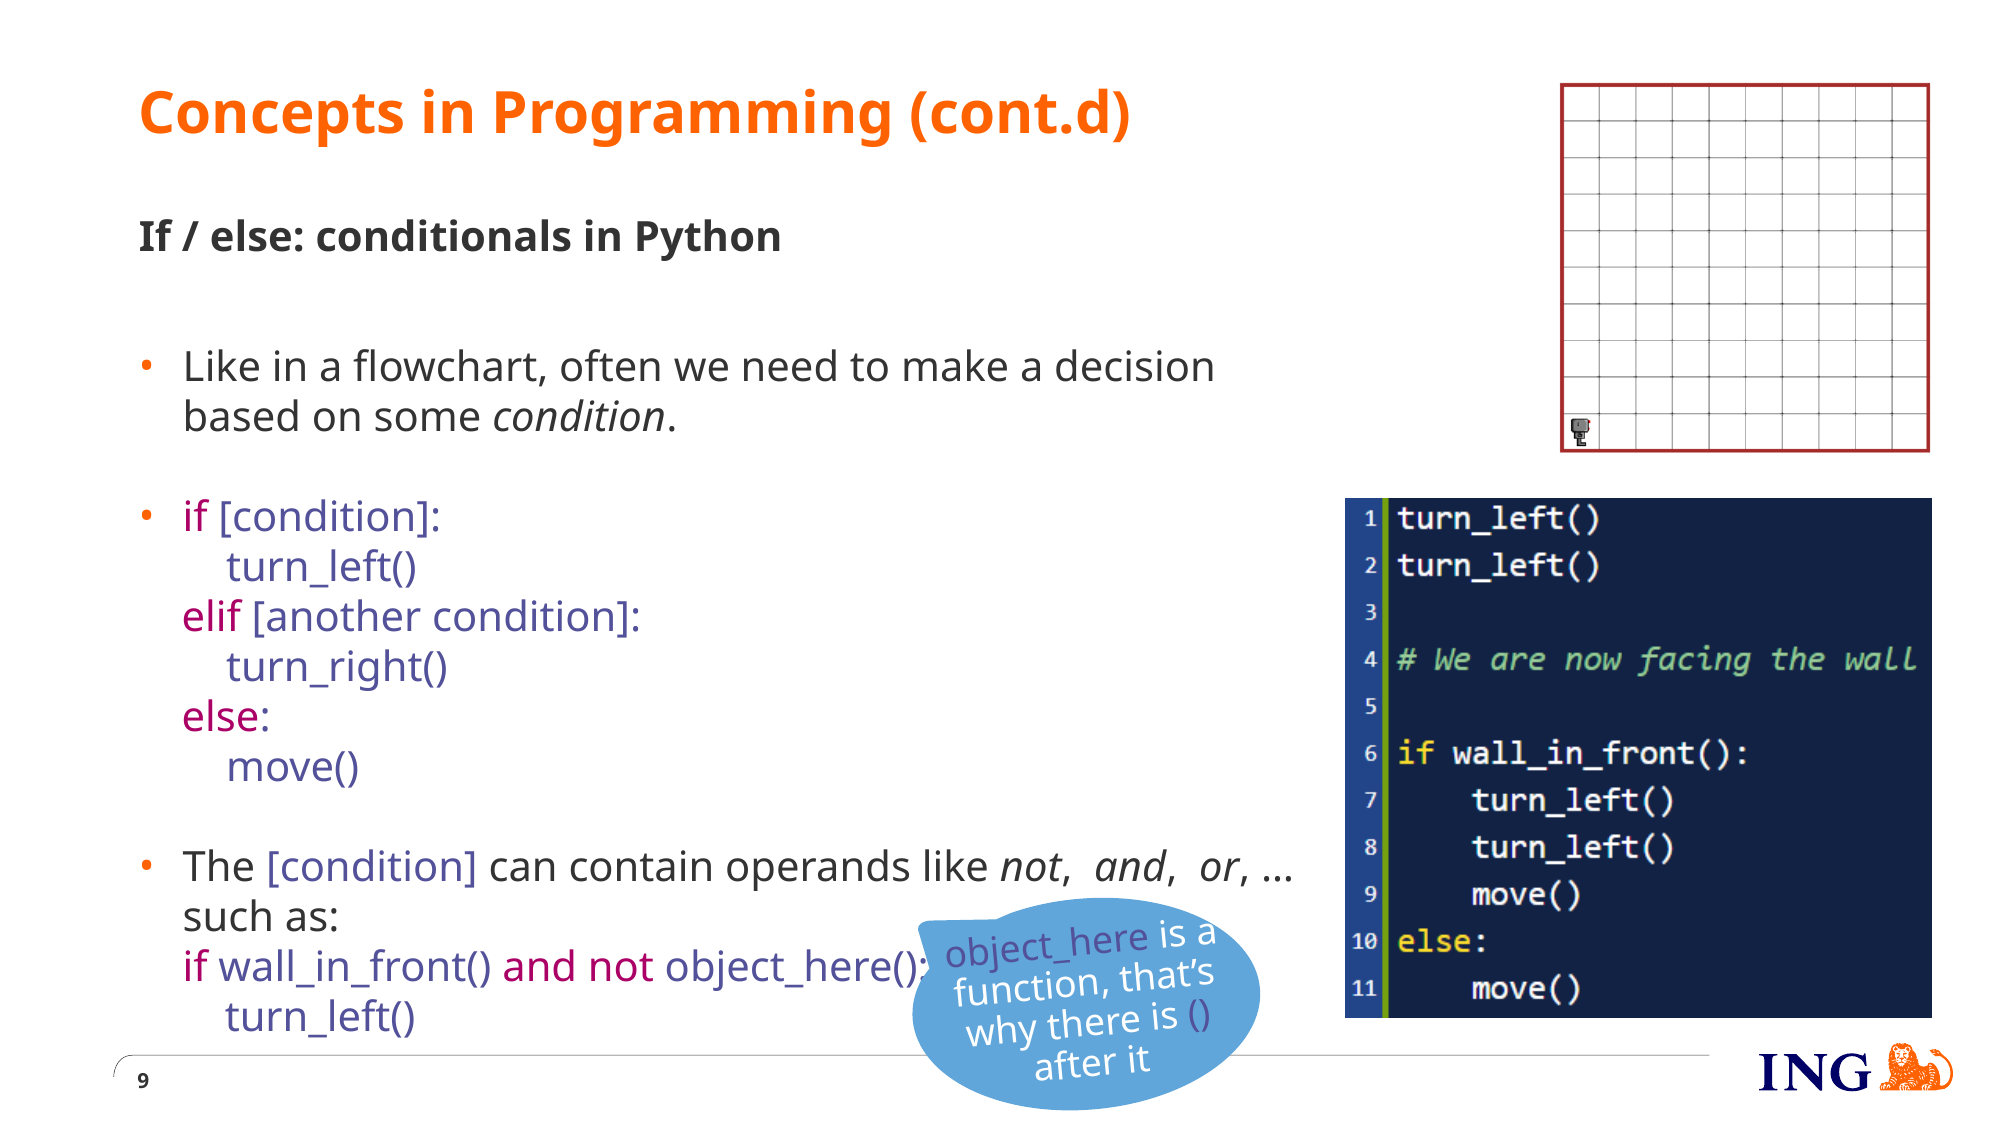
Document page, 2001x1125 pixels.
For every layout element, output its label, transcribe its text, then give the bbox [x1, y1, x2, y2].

slide_number 9 [137, 1065, 219, 1097]
title Concepts in Programming (cont.d) [138, 46, 1858, 187]
list If / else: conditionals in Python Like in a flowchart, often we need to make a decision based on some condition. if [condition]: turn_left() elif [another condition]: turn_right() else: move() The [condition] can contain operands like not, and, or, … such as: if wall_in_front() and not object_here(): turn_left() [138, 209, 1532, 1018]
text_box object_here is a function, that’s why there is () after it [911, 896, 1262, 1112]
picture [1557, 79, 1932, 455]
picture [1345, 498, 1932, 1018]
